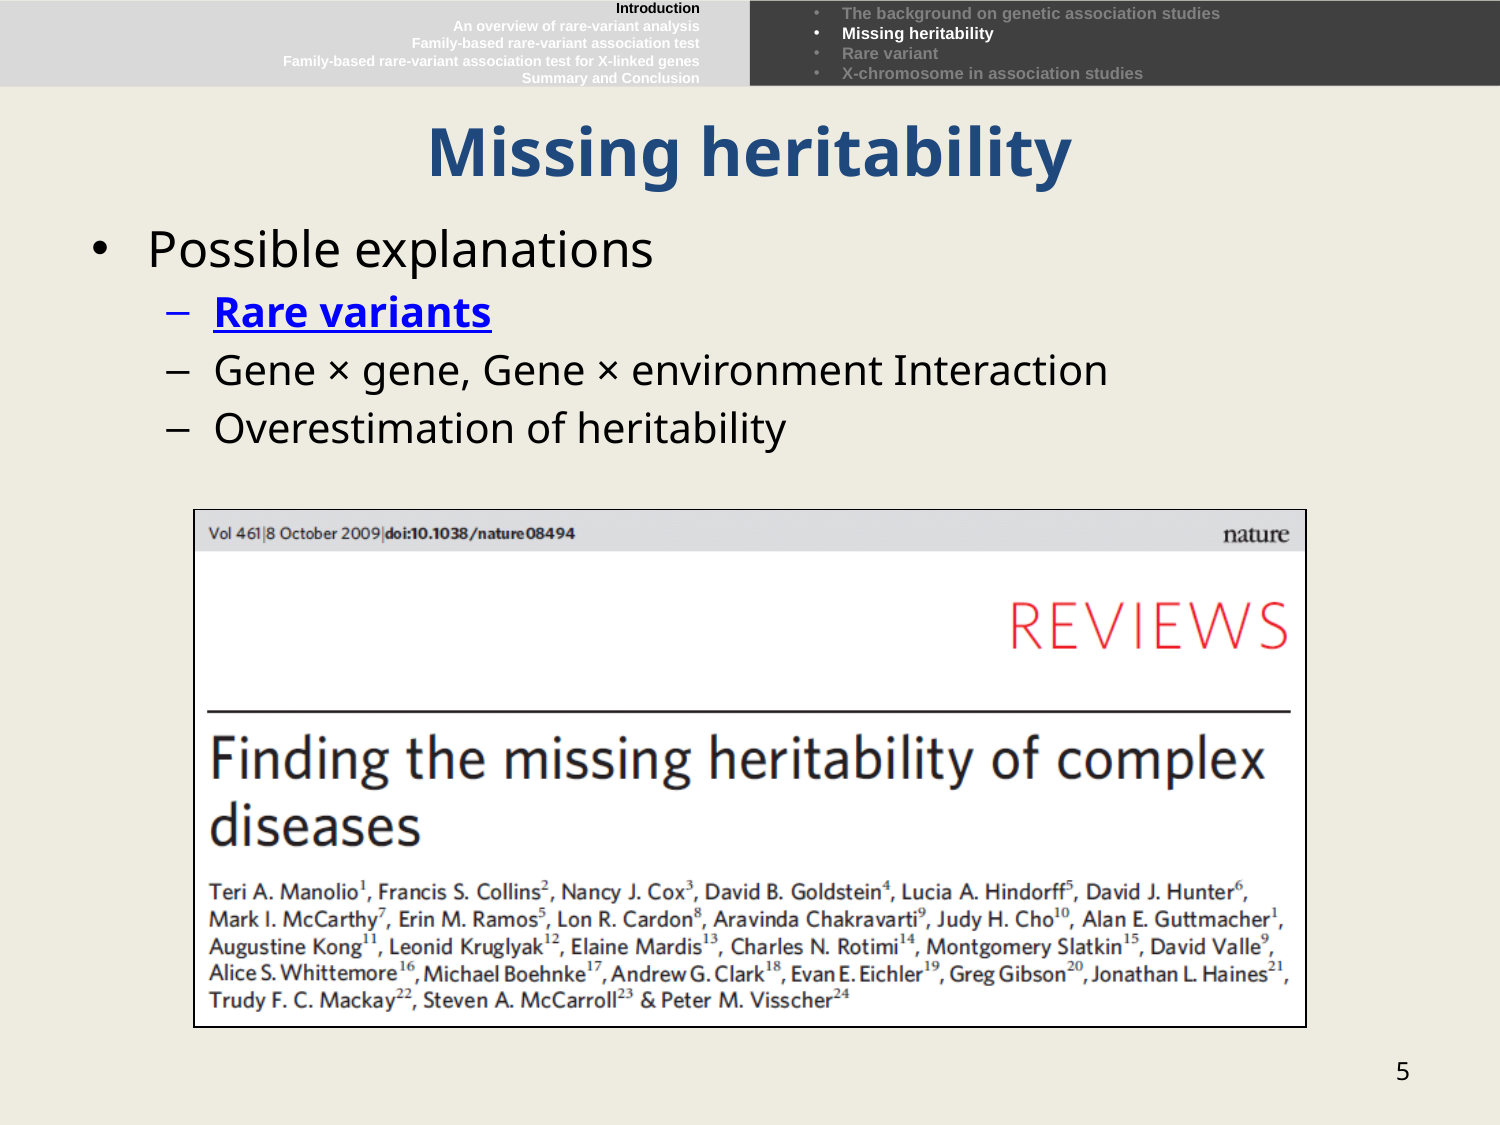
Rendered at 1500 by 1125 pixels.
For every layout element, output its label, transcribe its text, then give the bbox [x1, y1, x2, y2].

text_box [748, 0, 799, 88]
list Possible explanations Rare variants Gene × gene, Gene × environment Interaction Overestimation of heritability [76, 209, 1427, 991]
slide_number 5 [1074, 1042, 1425, 1103]
picture [194, 509, 1306, 1027]
text_box Introduction An overview of rare-variant analysis Family-based rare-variant association test Family-based rare-variant association test for X-linked genes Summary and Conclusion [76, 0, 715, 94]
text_box The background on genetic association studies Missing heritability Rare variant X-chromosome in association studies [799, 0, 1236, 91]
title Missing heritability [75, 101, 1425, 185]
text_box [1236, 0, 1500, 88]
